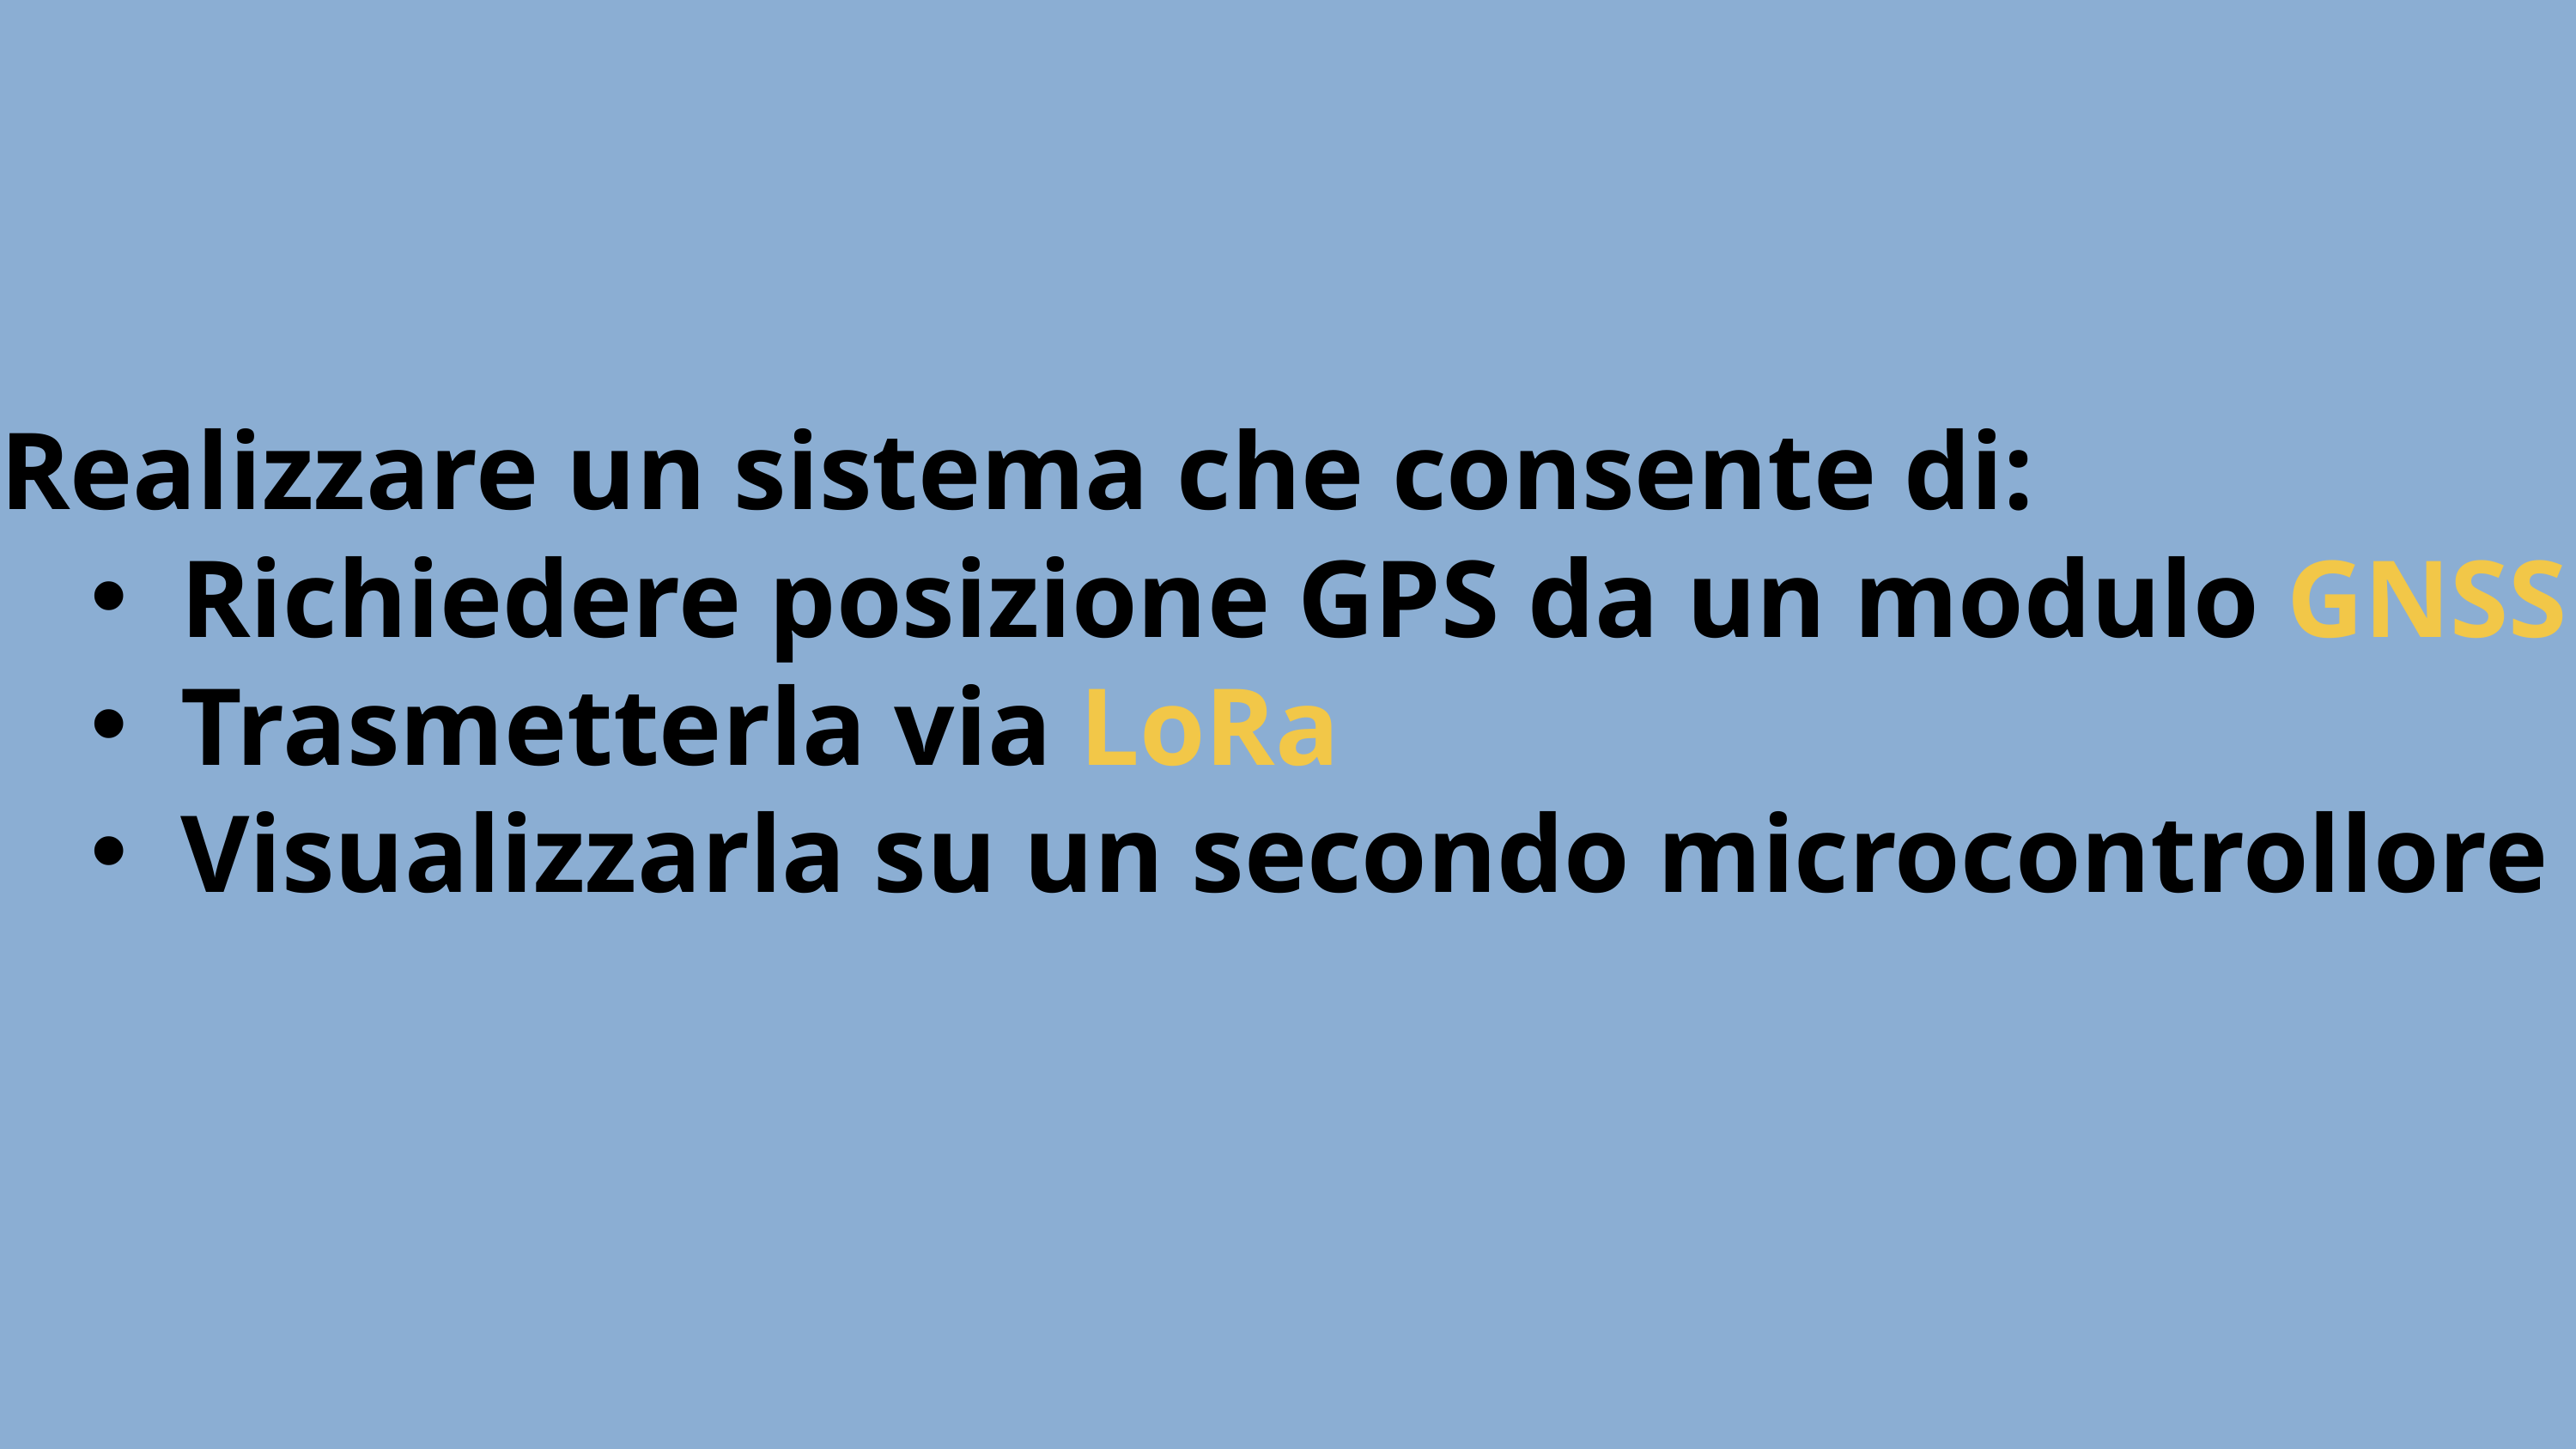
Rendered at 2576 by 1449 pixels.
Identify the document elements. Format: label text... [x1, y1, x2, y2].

text_box Realizzare un sistema che consente di: Richiedere posizione GPS da un modulo GNSS Trasmetterla via LoRa Visualizzarla su un secondo microcontrollore [0, 403, 2576, 1044]
